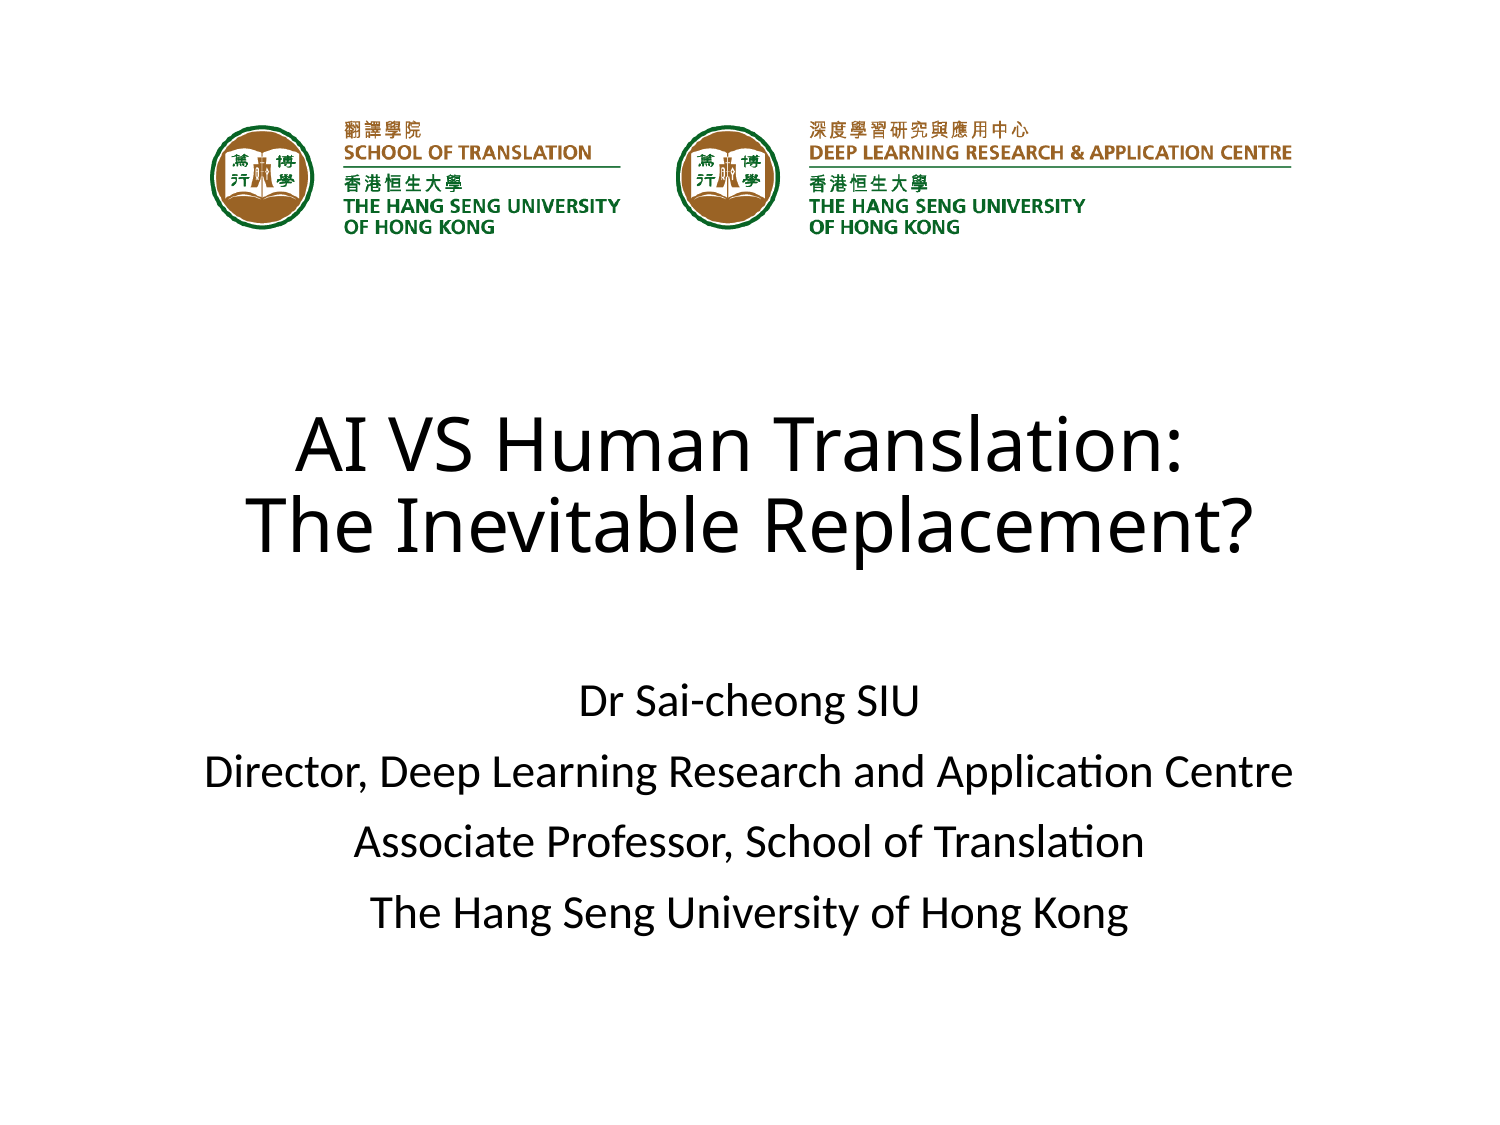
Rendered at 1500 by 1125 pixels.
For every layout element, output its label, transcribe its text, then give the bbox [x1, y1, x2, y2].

picture [187, 96, 643, 257]
title AI VS Human Translation: The Inevitable Replacement? [112, 184, 1388, 576]
picture [662, 96, 1321, 257]
subtitle Dr Sai-cheong SIU Director, Deep Learning Research and Application Centre Associate Professor, School of Translation The Hang Seng University of Hong Kong [187, 590, 1313, 959]
